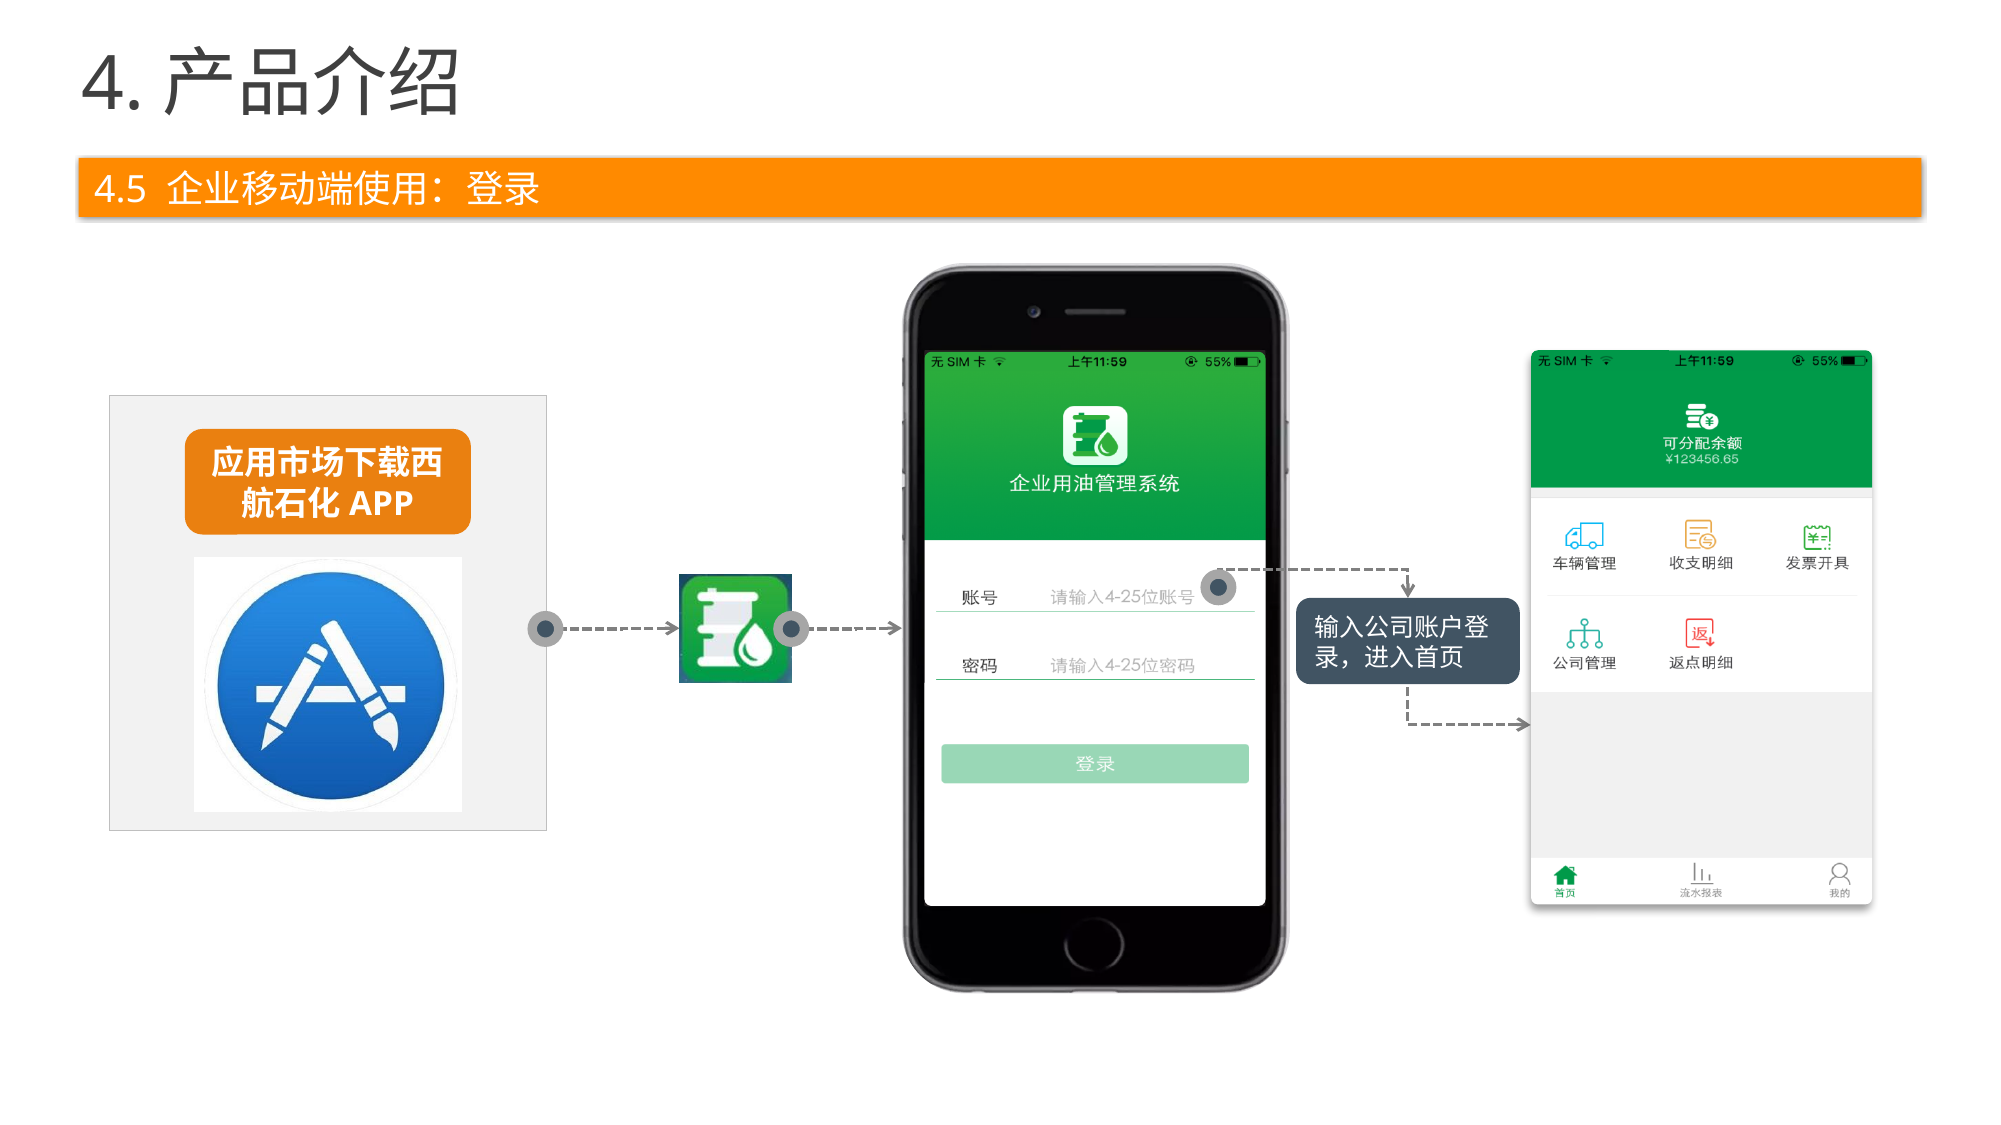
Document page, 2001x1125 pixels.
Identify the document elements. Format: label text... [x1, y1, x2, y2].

text_box [78, 157, 1922, 218]
picture [194, 557, 462, 812]
text_box 4.5 企业移动端使用：登录 [94, 164, 1849, 210]
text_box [1296, 597, 1531, 725]
text_box 4.产品介绍 [81, 51, 1922, 124]
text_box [777, 615, 902, 643]
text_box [532, 615, 680, 643]
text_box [901, 262, 1290, 994]
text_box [1205, 573, 1408, 601]
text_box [109, 395, 547, 831]
picture [679, 573, 792, 683]
text_box [1530, 349, 1874, 906]
